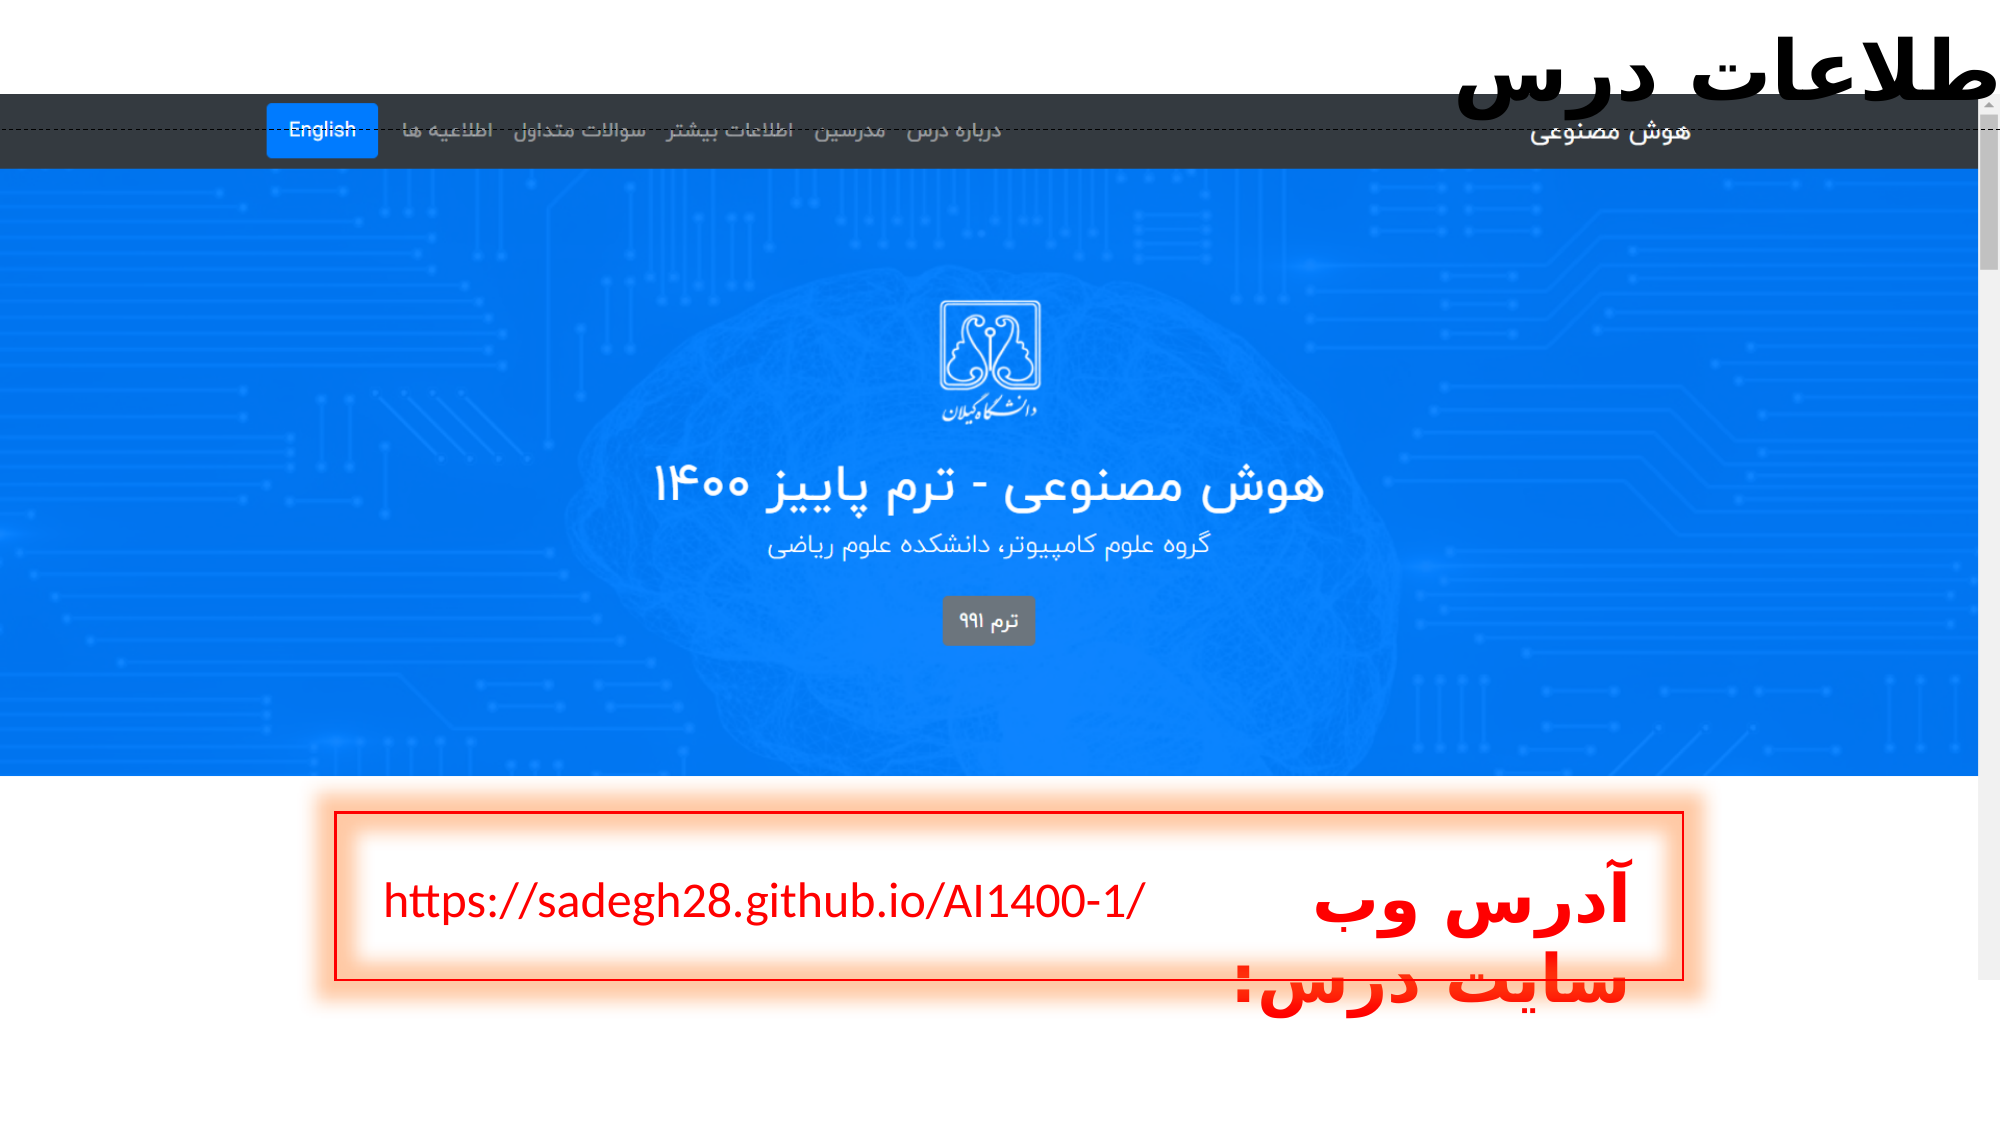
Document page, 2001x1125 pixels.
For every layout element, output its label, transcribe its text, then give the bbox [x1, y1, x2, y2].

text_box اطلاعات درس [1439, 9, 2000, 94]
text_box آدرس وب سايت درس: [1149, 1011, 1647, 1023]
picture [0, 94, 2000, 129]
picture [0, 130, 2000, 980]
